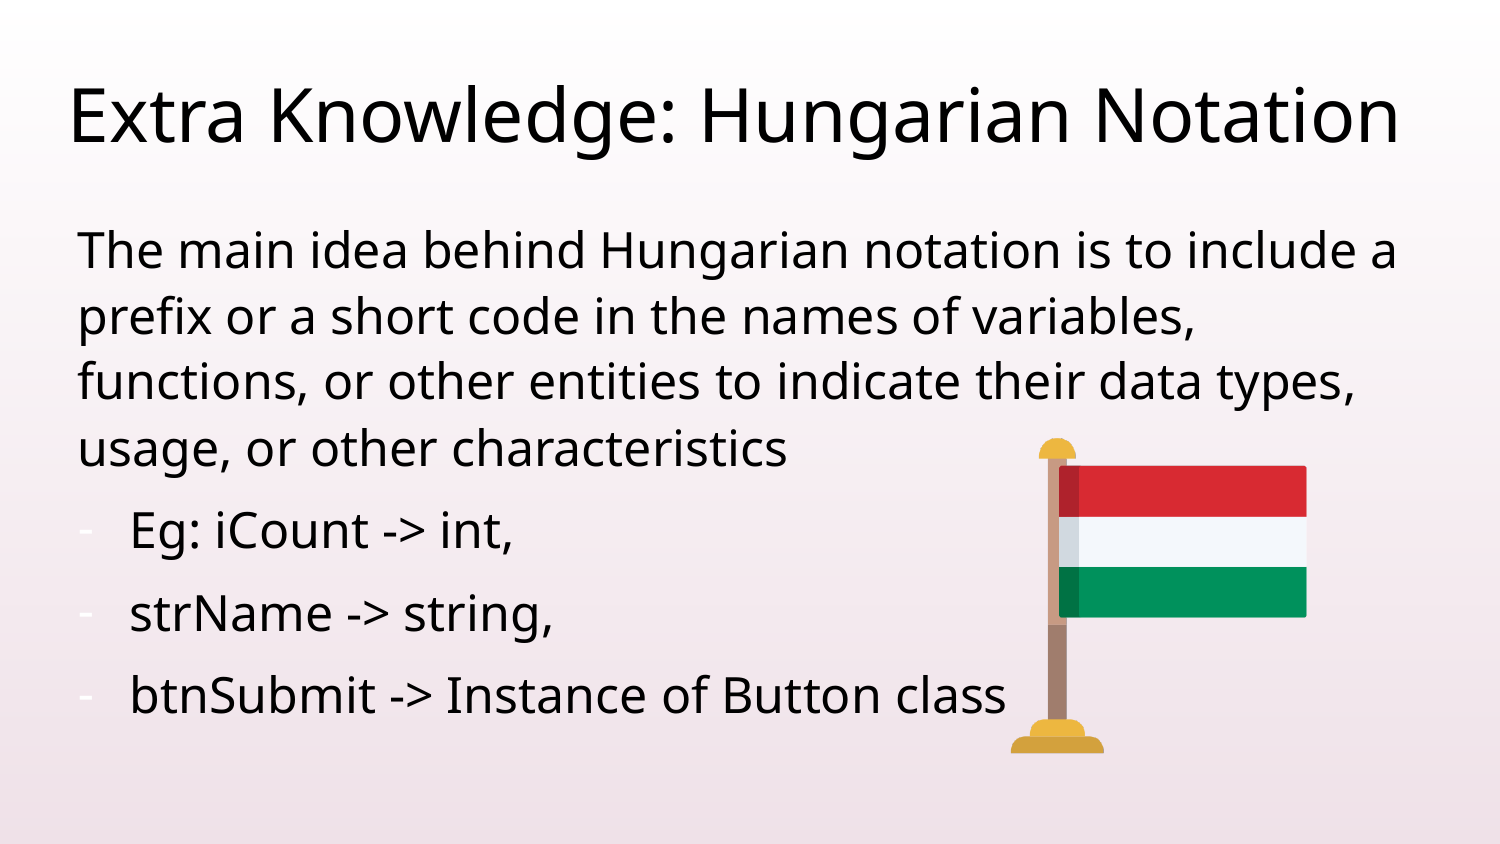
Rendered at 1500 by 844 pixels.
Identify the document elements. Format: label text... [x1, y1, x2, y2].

picture [992, 428, 1325, 762]
title Extra Knowledge: Hungarian Notation [67, 67, 1433, 212]
list The main idea behind Hungarian notation is to include a prefix or a short code in the names of variables, functions, or other entities to indicate their data types, usage, or other characteristics Eg: iCount -> int, strName -> string, btnSubmit -> Instance of Button class [54, 212, 1433, 794]
